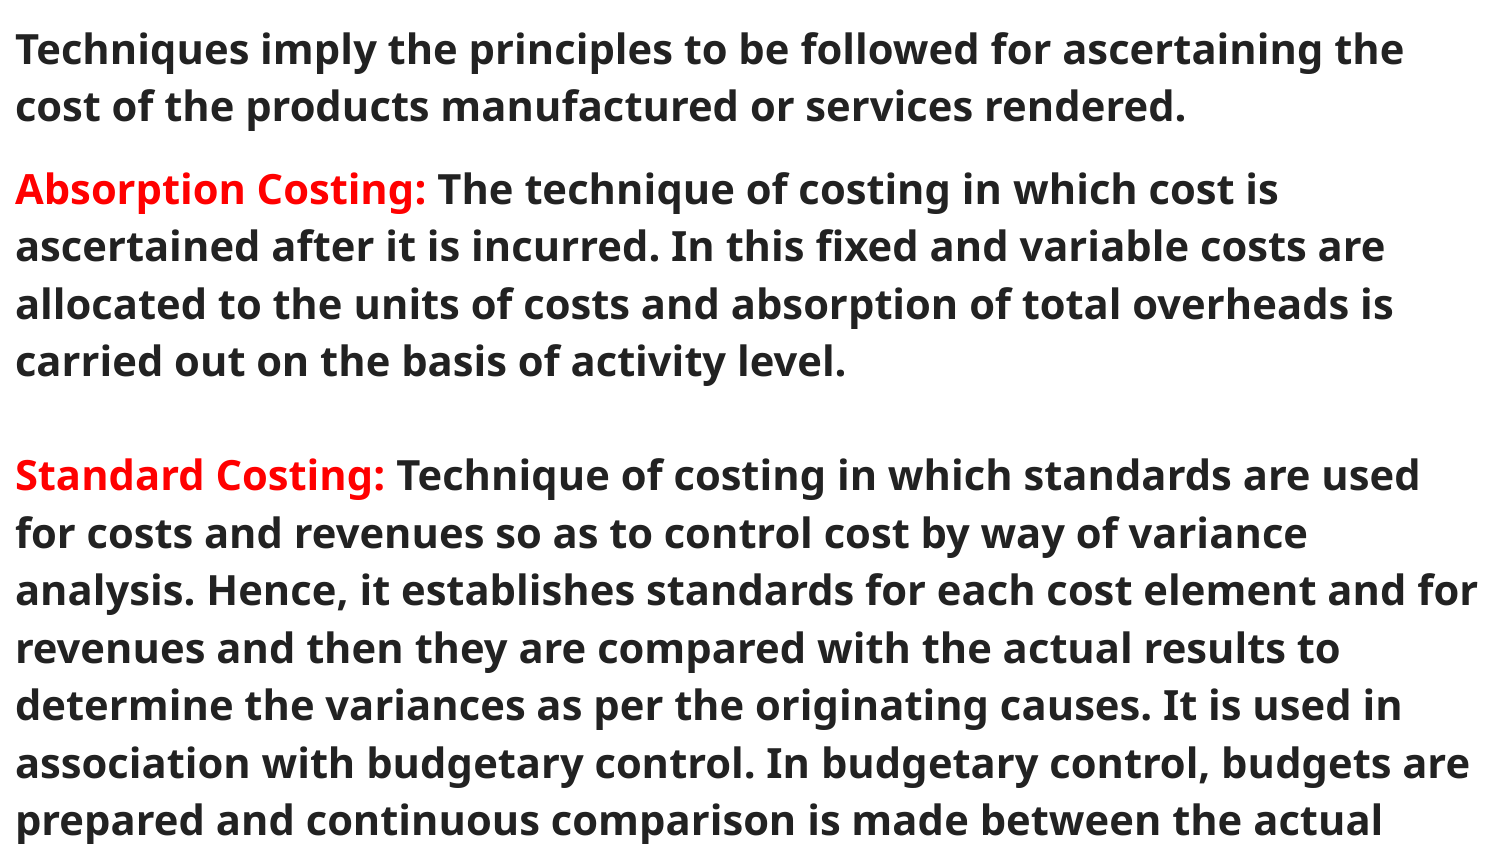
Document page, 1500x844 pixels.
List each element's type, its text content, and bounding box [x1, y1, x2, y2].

list Techniques imply the principles to be followed for ascertaining the cost of the products manufactured or services rendered. Absorption Costing: The technique of costing in which cost is ascertained after it is incurred. In this fixed and variable costs are allocated to the units of costs and absorption of total overheads is carried out on the basis of activity level. Standard Costing: Technique of costing in which standards are used for costs and revenues so as to control cost by way of variance analysis. Hence, it establishes standards for each cost element and for revenues and then they are compared with the actual results to determine the variances as per the originating causes. It is used in association with budgetary control. In budgetary control, budgets are prepared and continuous comparison is made between the actual result and the budgeted result. [0, 0, 1500, 834]
